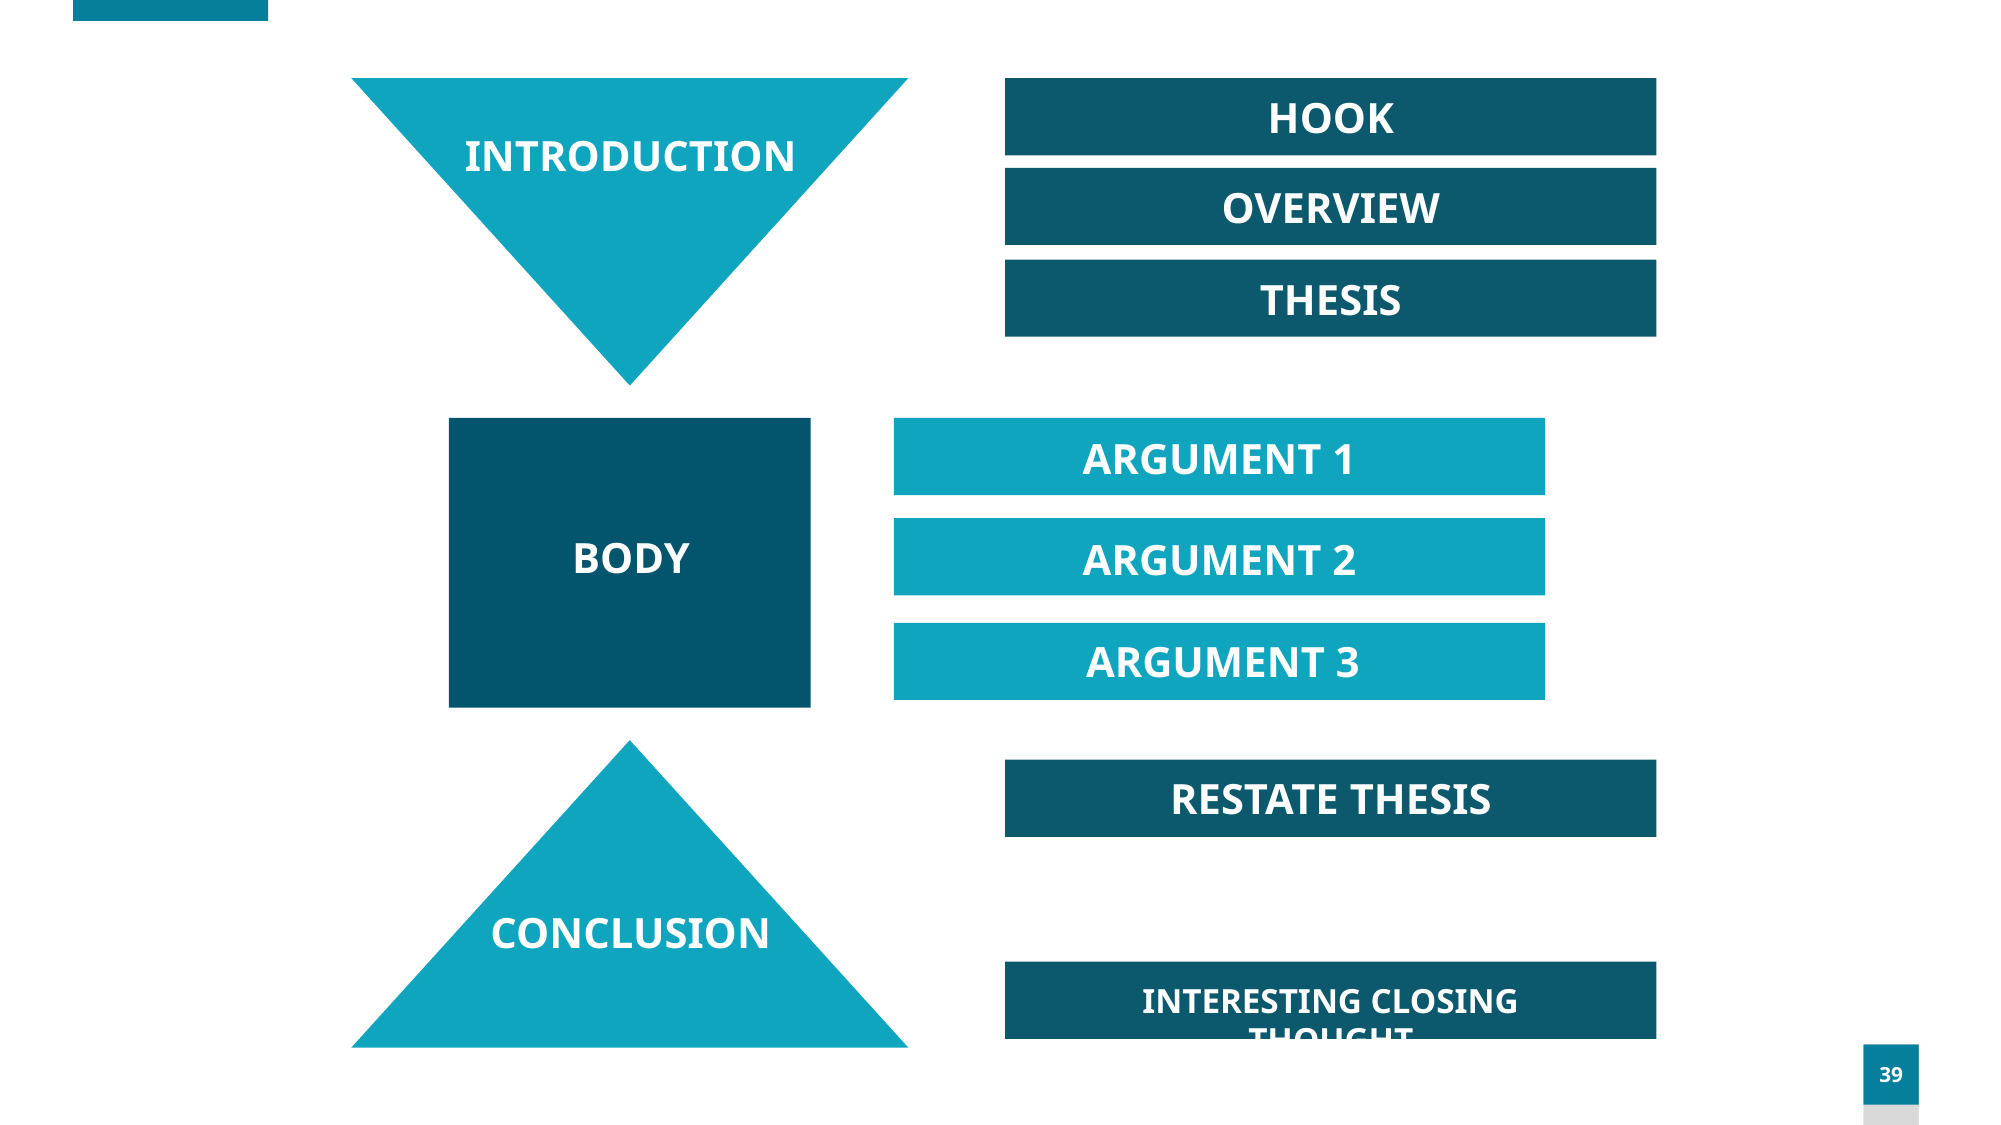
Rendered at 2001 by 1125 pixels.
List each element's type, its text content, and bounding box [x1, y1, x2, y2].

text_box ARGUMENT 2 [1037, 526, 1402, 591]
text_box INTRODUCTION [448, 122, 813, 188]
text_box [1004, 77, 1657, 156]
text_box THESIS [1148, 266, 1513, 332]
text_box [1004, 259, 1657, 338]
text_box BODY [448, 523, 813, 589]
text_box [449, 188, 811, 388]
text_box [1004, 167, 1657, 246]
text_box [349, 77, 911, 187]
text_box ARGUMENT 1 [1037, 425, 1402, 490]
text_box [448, 417, 812, 523]
text_box [1004, 759, 1657, 838]
text_box RESTATE THESIS [1148, 765, 1513, 830]
text_box ARGUMENT 3 [1041, 628, 1405, 694]
text_box CONCLUSION [448, 899, 813, 965]
text_box [349, 939, 911, 1049]
text_box [484, 738, 776, 899]
text_box OVERVIEW [1148, 174, 1513, 240]
text_box [448, 589, 812, 709]
text_box [893, 517, 1546, 596]
text_box HOOK [1148, 83, 1513, 149]
text_box INTERESTING CLOSING THOUGHT [1053, 972, 1609, 1067]
text_box [893, 417, 1546, 496]
text_box [1004, 961, 1657, 1040]
text_box [893, 622, 1546, 701]
